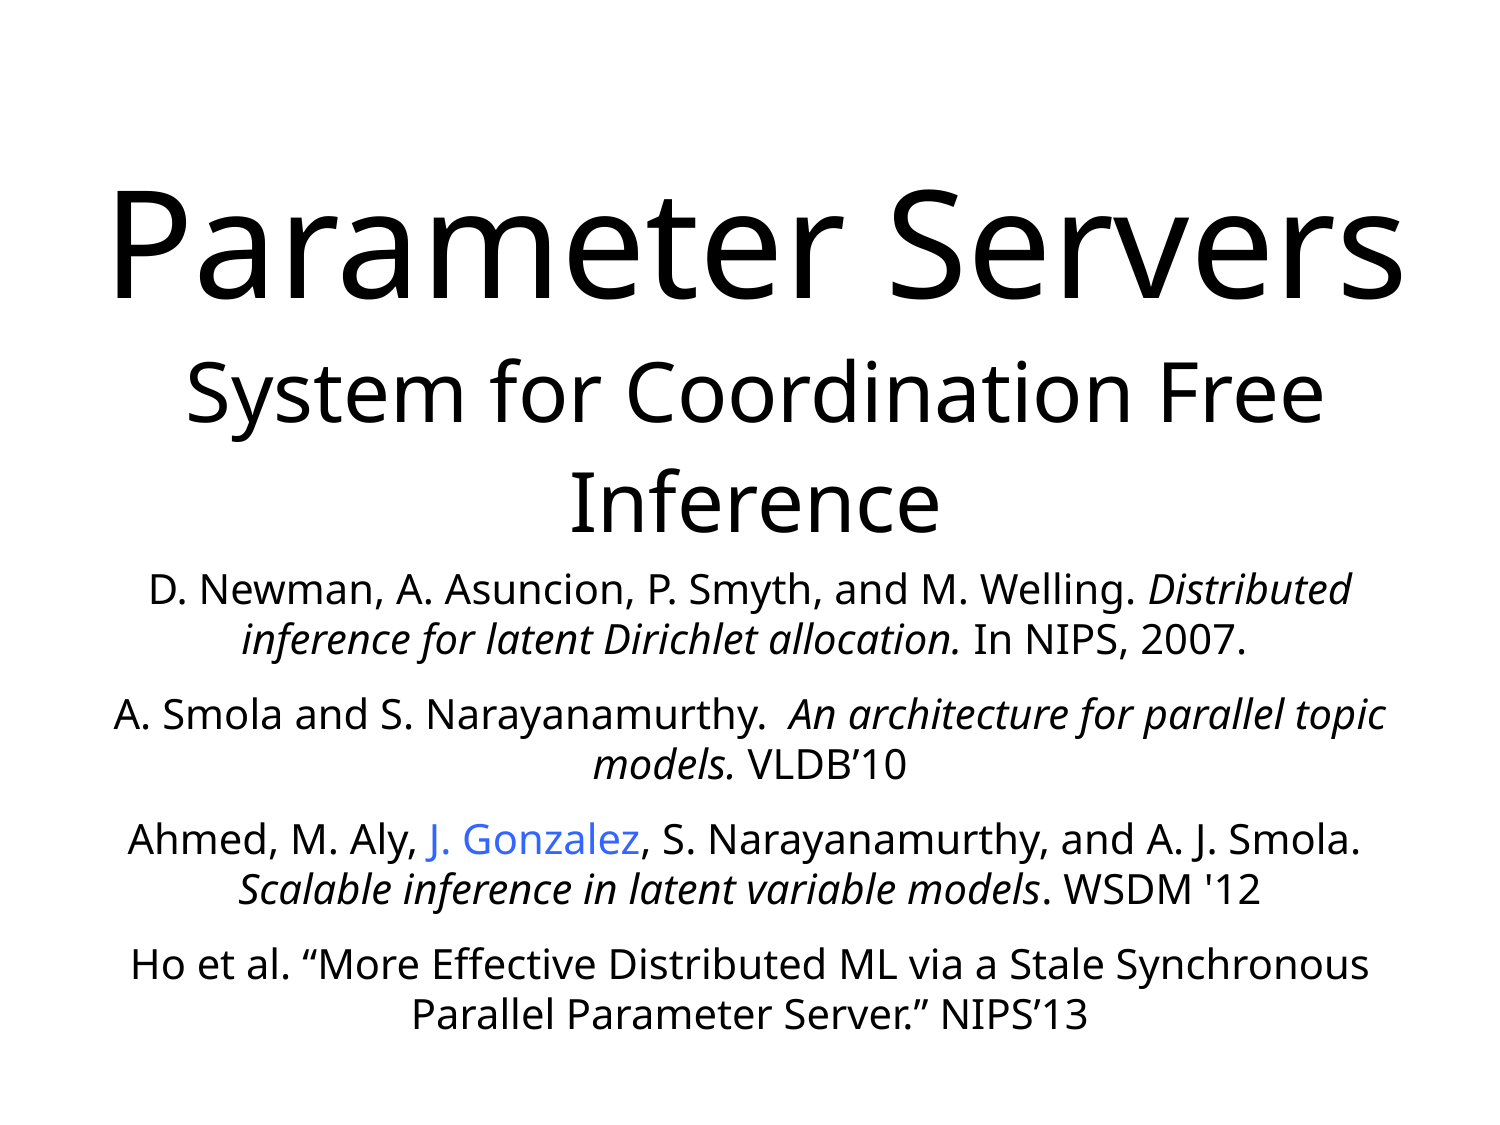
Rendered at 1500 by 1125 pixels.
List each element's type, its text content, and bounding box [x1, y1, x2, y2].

text_box D. Newman, A. Asuncion, P. Smyth, and M. Welling. Distributed inference for latent Dirichlet allocation. In NIPS, 2007. A. Smola and S. Narayanamurthy. An architecture for parallel topic models. VLDB’10 Ahmed, M. Aly, J. Gonzalez, S. Narayanamurthy, and A. J. Smola. Scalable inference in latent variable models. WSDM '12 Ho et al. “More Effective Distributed ML via a Stale Synchronous Parallel Parameter Server.” NIPS’13 [50, 555, 1450, 1046]
text_box Parameter Servers System for Coordination Free Inference [74, 123, 1438, 555]
